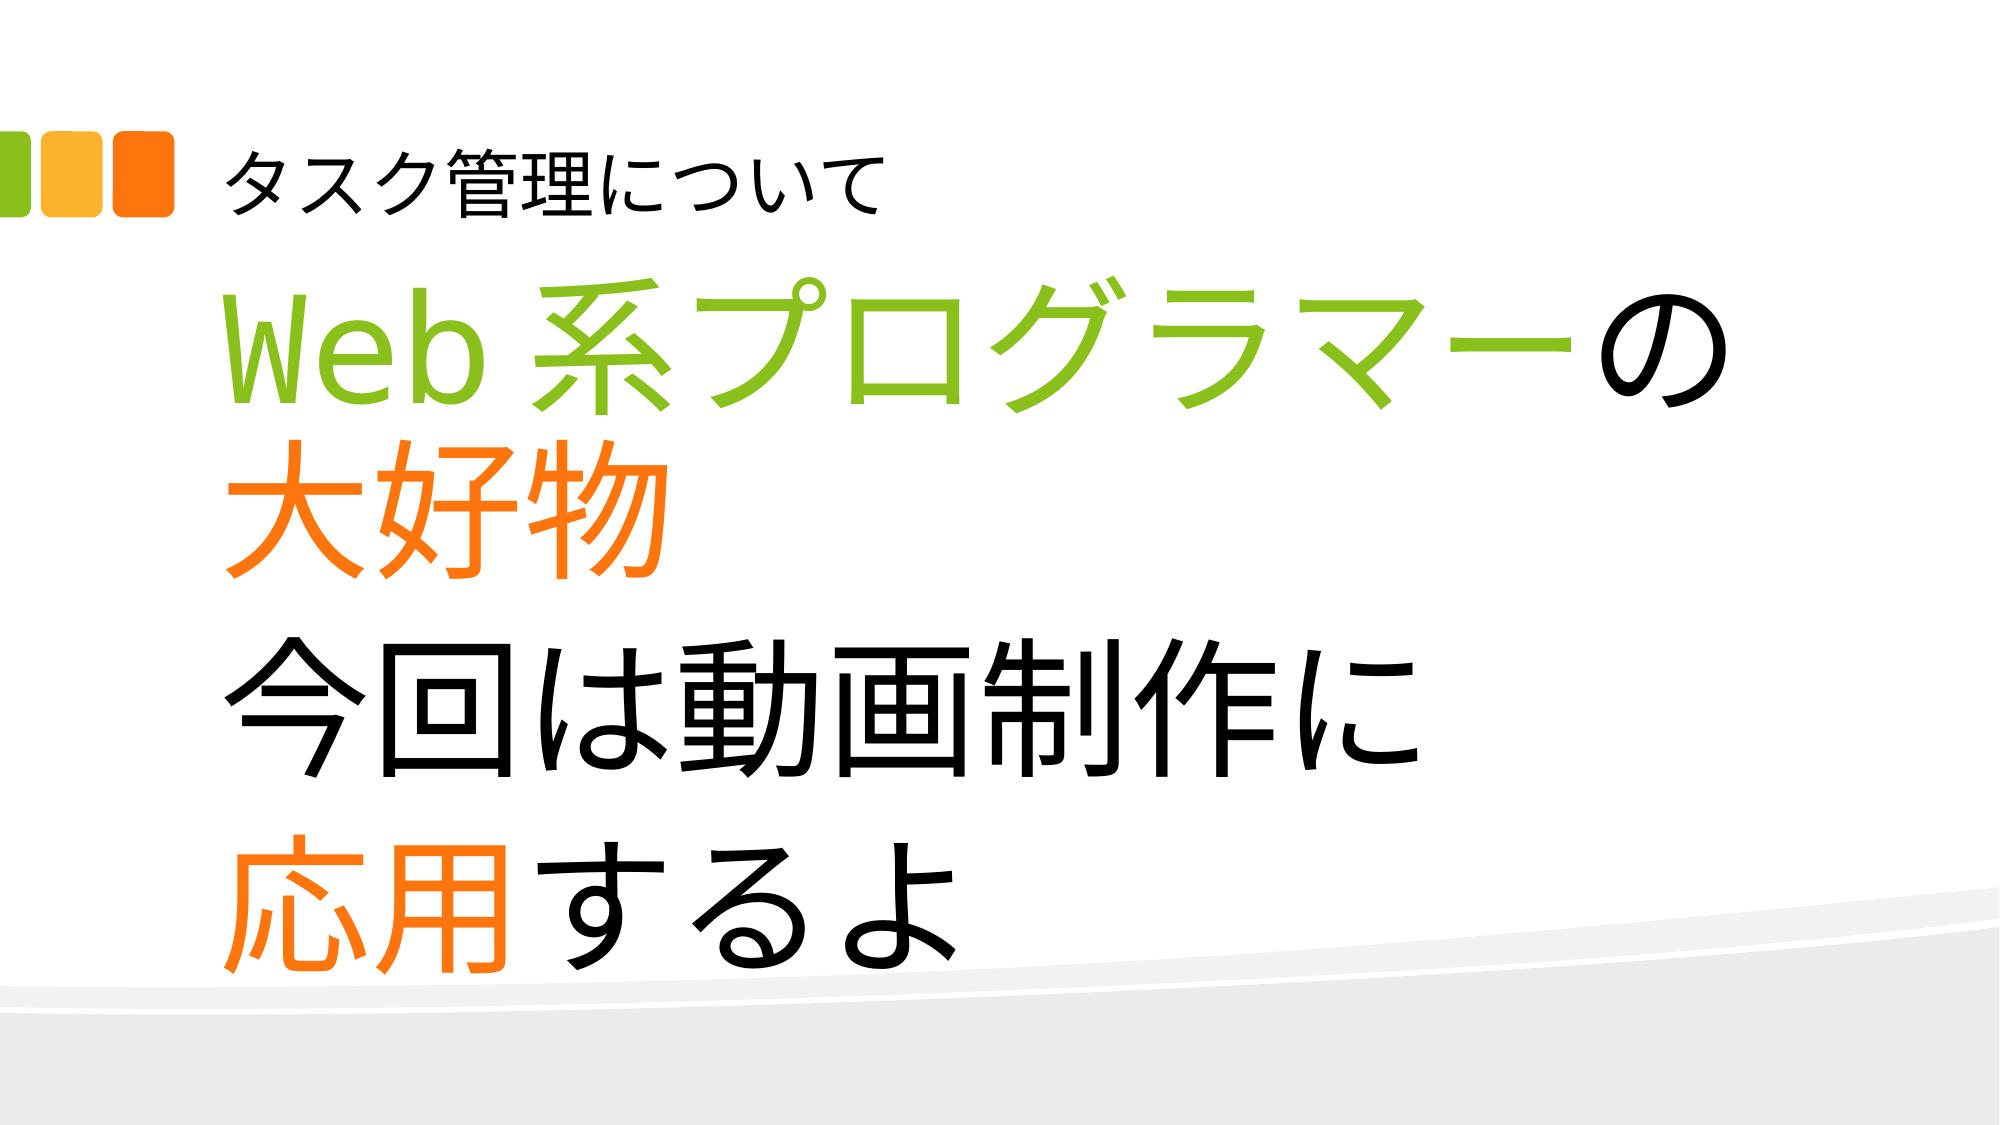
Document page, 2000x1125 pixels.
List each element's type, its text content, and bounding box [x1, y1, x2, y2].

title タスク管理について [199, 24, 1800, 238]
list Web系プログラマーの大好物 今回は動画制作に 応用するよ [199, 262, 1800, 1013]
